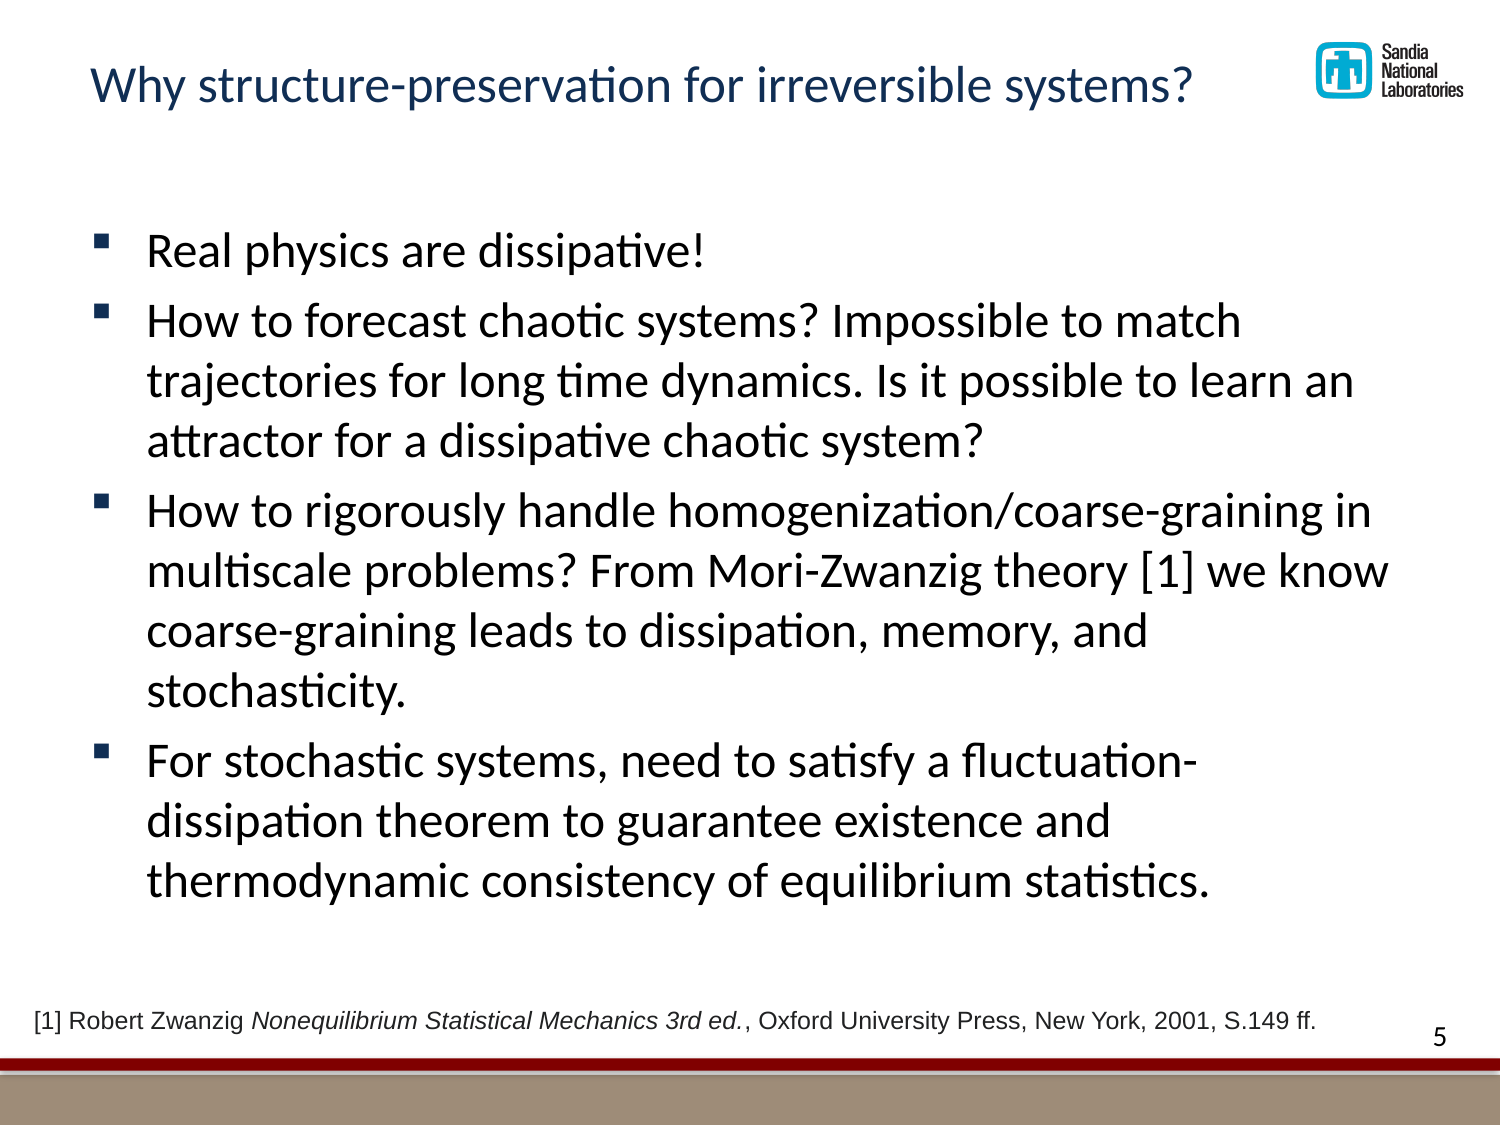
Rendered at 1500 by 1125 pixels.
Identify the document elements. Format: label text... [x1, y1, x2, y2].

slide_number 5 [1362, 1009, 1463, 1072]
title Why structure-preservation for irreversible systems? [74, 0, 1426, 163]
list Real physics are dissipative! How to forecast chaotic systems? Impossible to match trajectories for long time dynamics. Is it possible to learn an attractor for a dissipative chaotic system? How to rigorously handle homogenization/coarse-graining in multiscale problems? From Mori-Zwanzig theory [1] we know coarse-graining leads to dissipation, memory, and stochasticity. For stochastic systems, need to satisfy a fluctuation-dissipation theorem to guarantee existence and thermodynamic consistency of equilibrium statistics. [74, 209, 1426, 997]
text_box [1] Robert Zwanzig Nonequilibrium Statistical Mechanics 3rd ed., Oxford University Press, New York, 2001, S.149 ff. [18, 997, 1444, 1043]
picture [1426, 37, 1467, 105]
